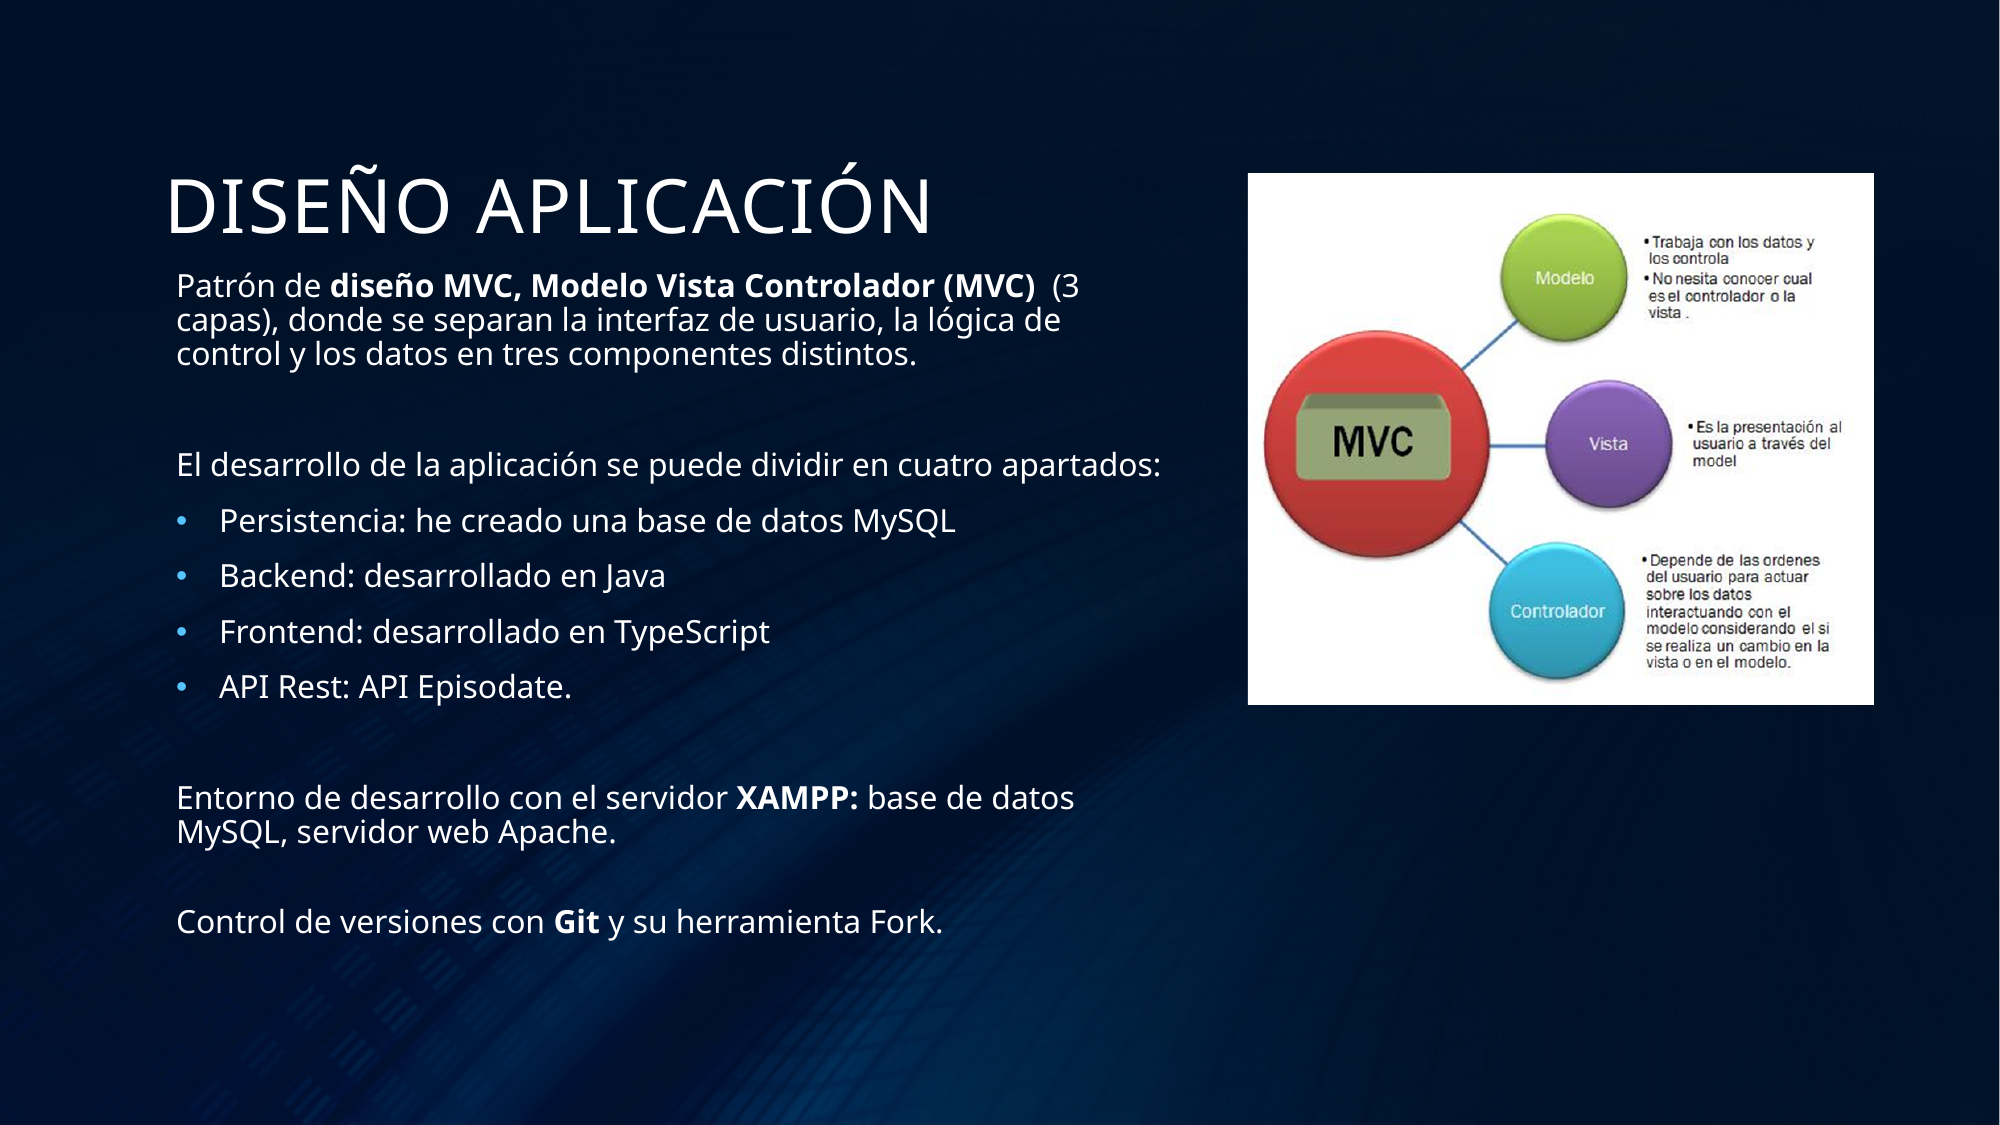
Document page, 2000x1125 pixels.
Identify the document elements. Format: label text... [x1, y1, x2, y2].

list Patrón de diseño MVC, Modelo Vista Controlador (MVC) (3 capas), donde se separan la interfaz de usuario, la lógica de control y los datos en tres componentes distintos. El desarrollo de la aplicación se puede dividir en cuatro apartados: Persistencia: he creado una base de datos MySQL Backend: desarrollado en Java Frontend: desarrollado en TypeScript API Rest: API Episodate. Entorno de desarrollo con el servidor XAMPP: base de datos MySQL, servidor web Apache. Control de versiones con Git y su herramienta Fork. [161, 262, 1189, 988]
title DISEÑO APLICACIÓN [149, 90, 1839, 258]
picture [0, 0, 2000, 1125]
